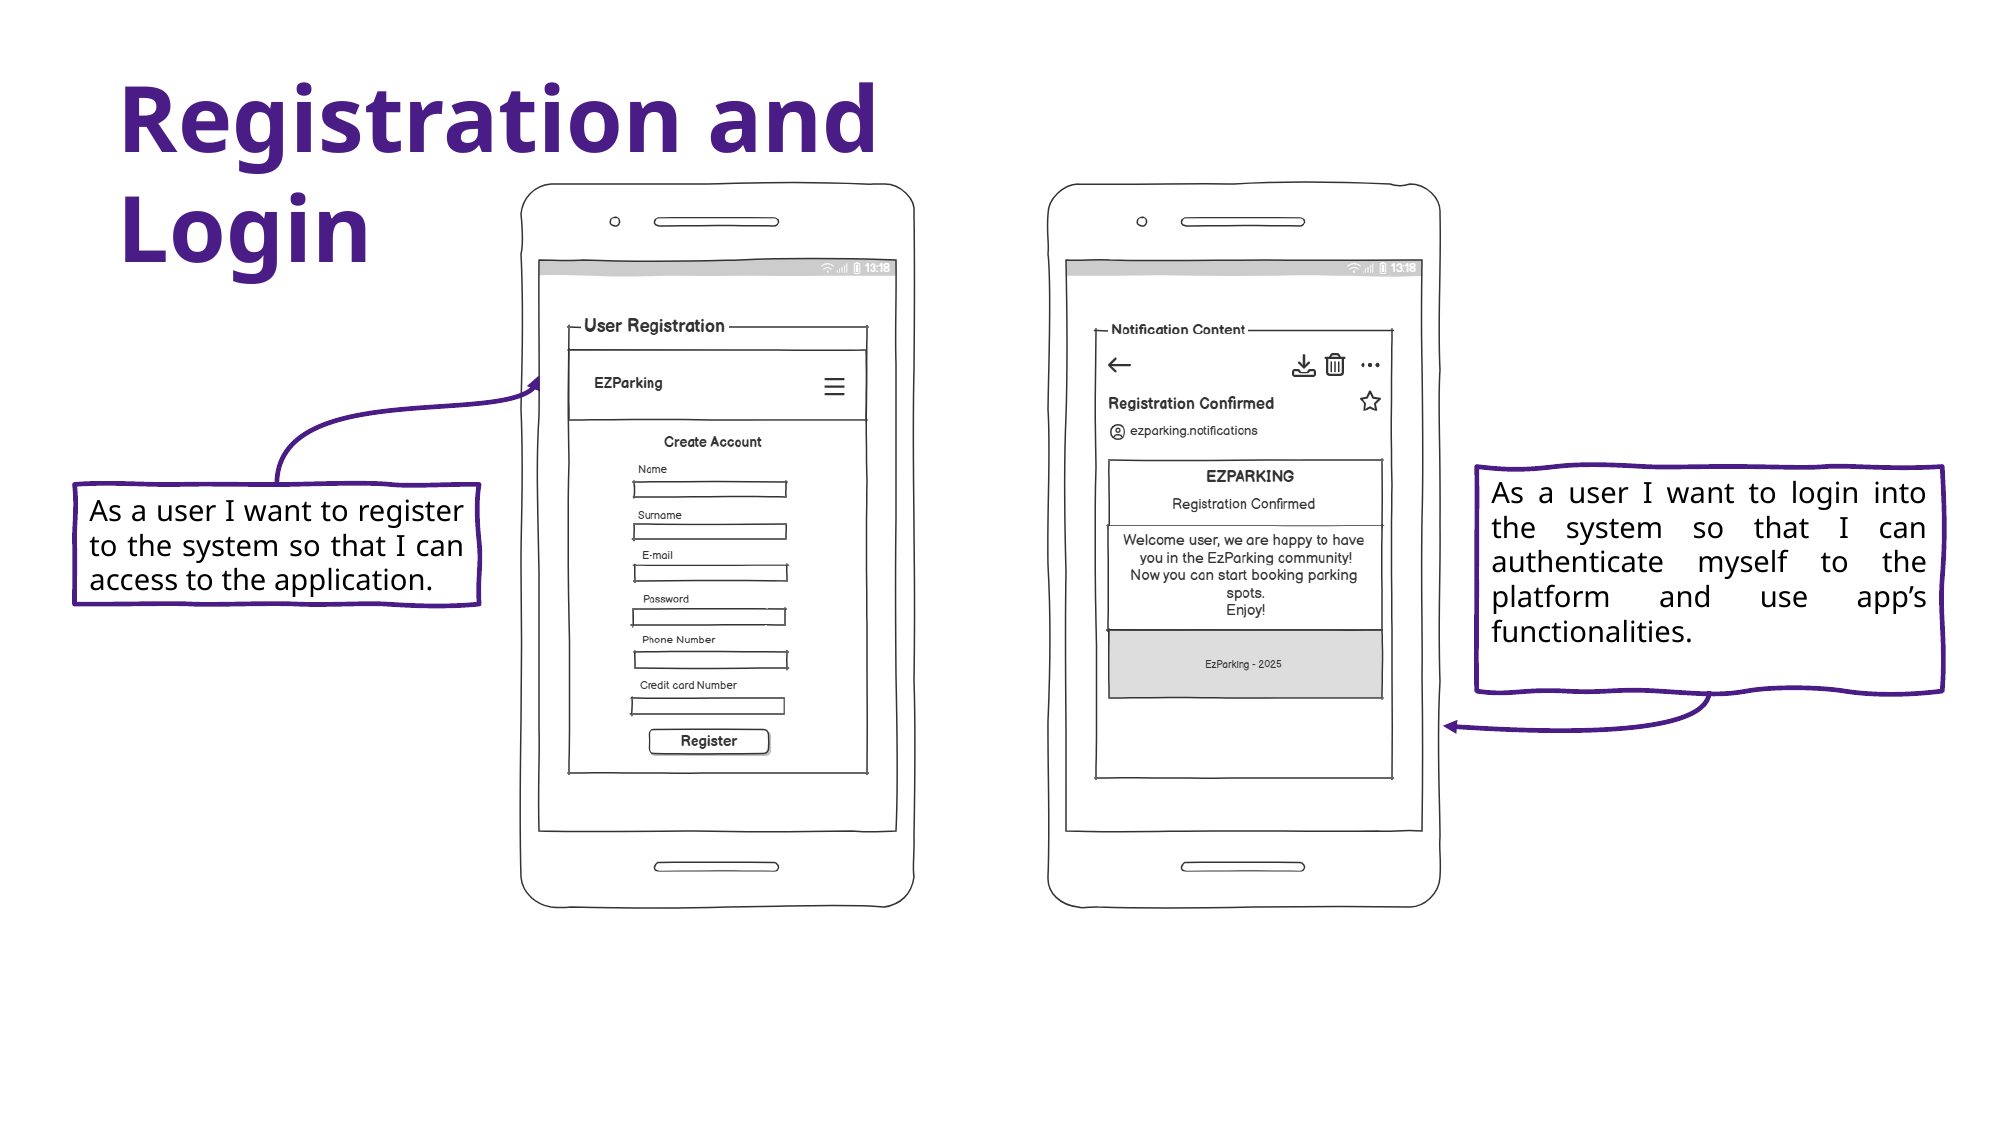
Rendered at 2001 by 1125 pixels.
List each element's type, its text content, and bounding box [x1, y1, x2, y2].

picture [517, 179, 917, 911]
text_box Registration and Login [103, 53, 1094, 289]
text_box As a user I want to register to the system so that I can access to the application. [74, 483, 480, 606]
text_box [1541, 558, 1611, 826]
text_box As a user I want to login into the system so that I can authenticate myself to the platform and use app’s functionalities. [1476, 464, 1945, 695]
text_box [352, 298, 463, 562]
picture [1043, 179, 1444, 911]
